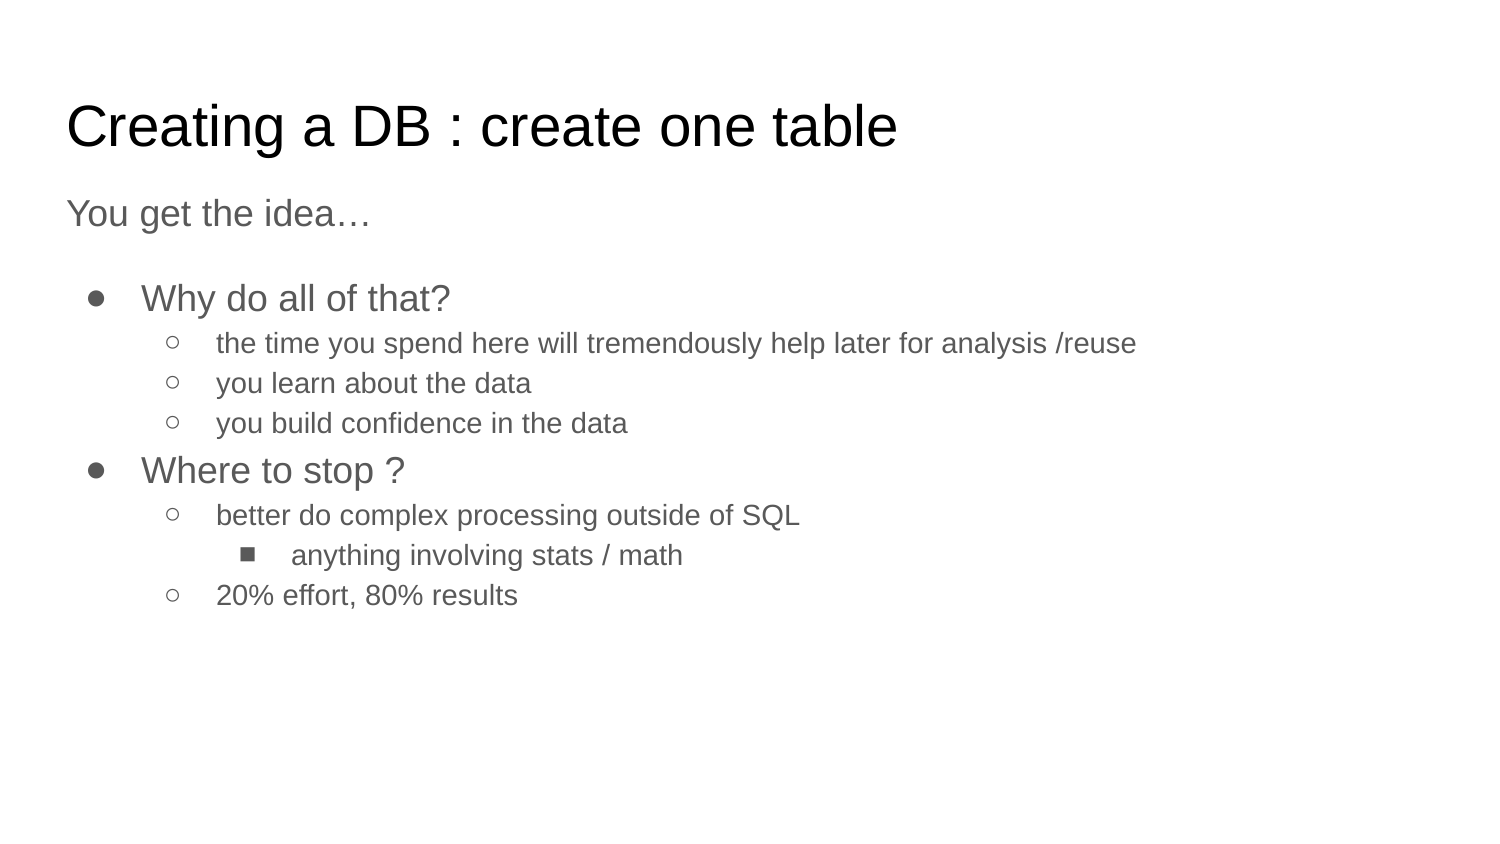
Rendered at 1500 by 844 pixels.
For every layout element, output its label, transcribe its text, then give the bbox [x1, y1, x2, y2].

title Creating a DB : create one table [51, 72, 1449, 166]
list You get the idea… Why do all of that? the time you spend here will tremendously help later for analysis /reuse you learn about the data you build confidence in the data Where to stop ? better do complex processing outside of SQL anything involving stats / math 20% effort, 80% results [51, 166, 1449, 822]
